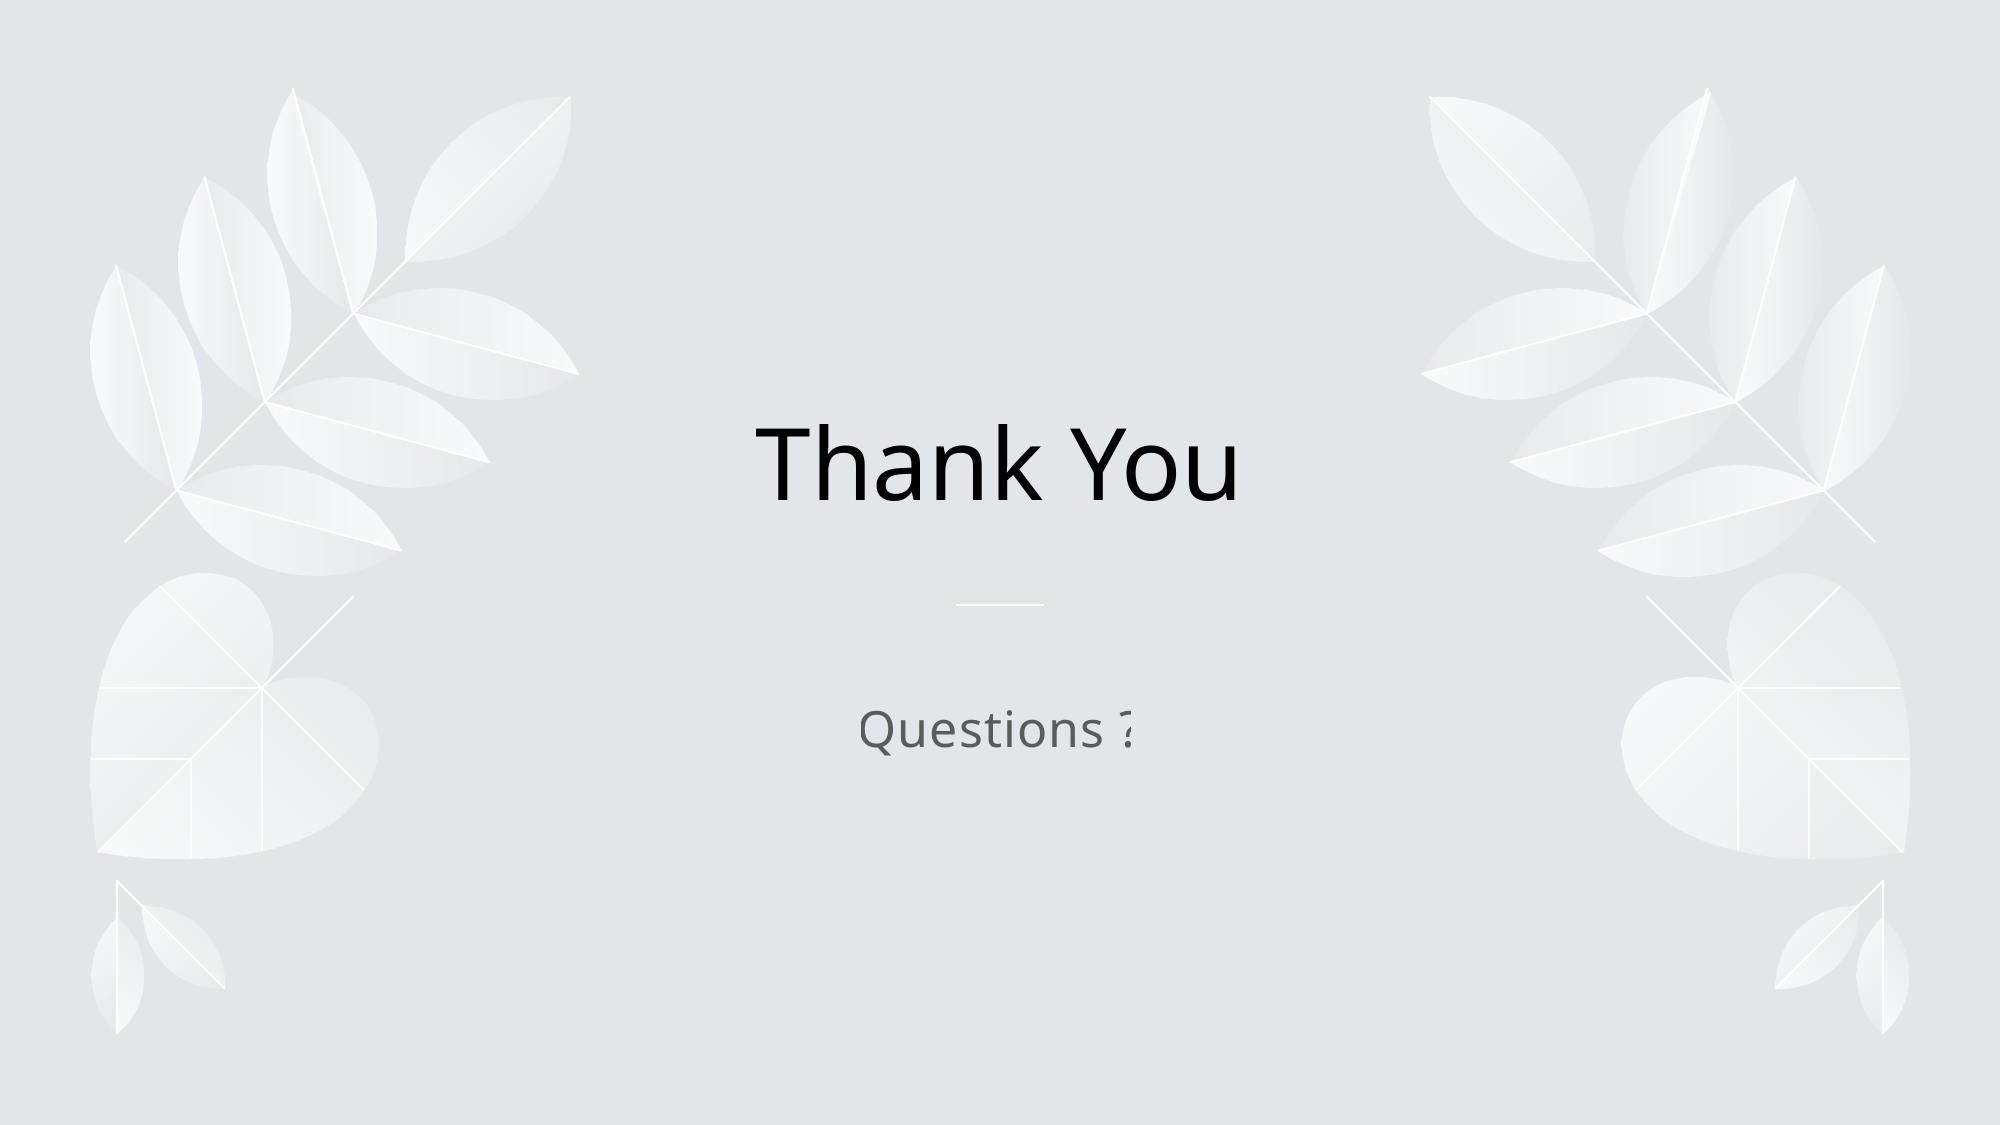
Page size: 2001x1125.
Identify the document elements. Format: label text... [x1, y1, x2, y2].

list Questions ? [663, 674, 1337, 947]
text_box [0, 0, 2000, 1125]
title Thank You [663, 177, 1337, 528]
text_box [1337, 117, 1968, 1034]
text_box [32, 117, 663, 1034]
